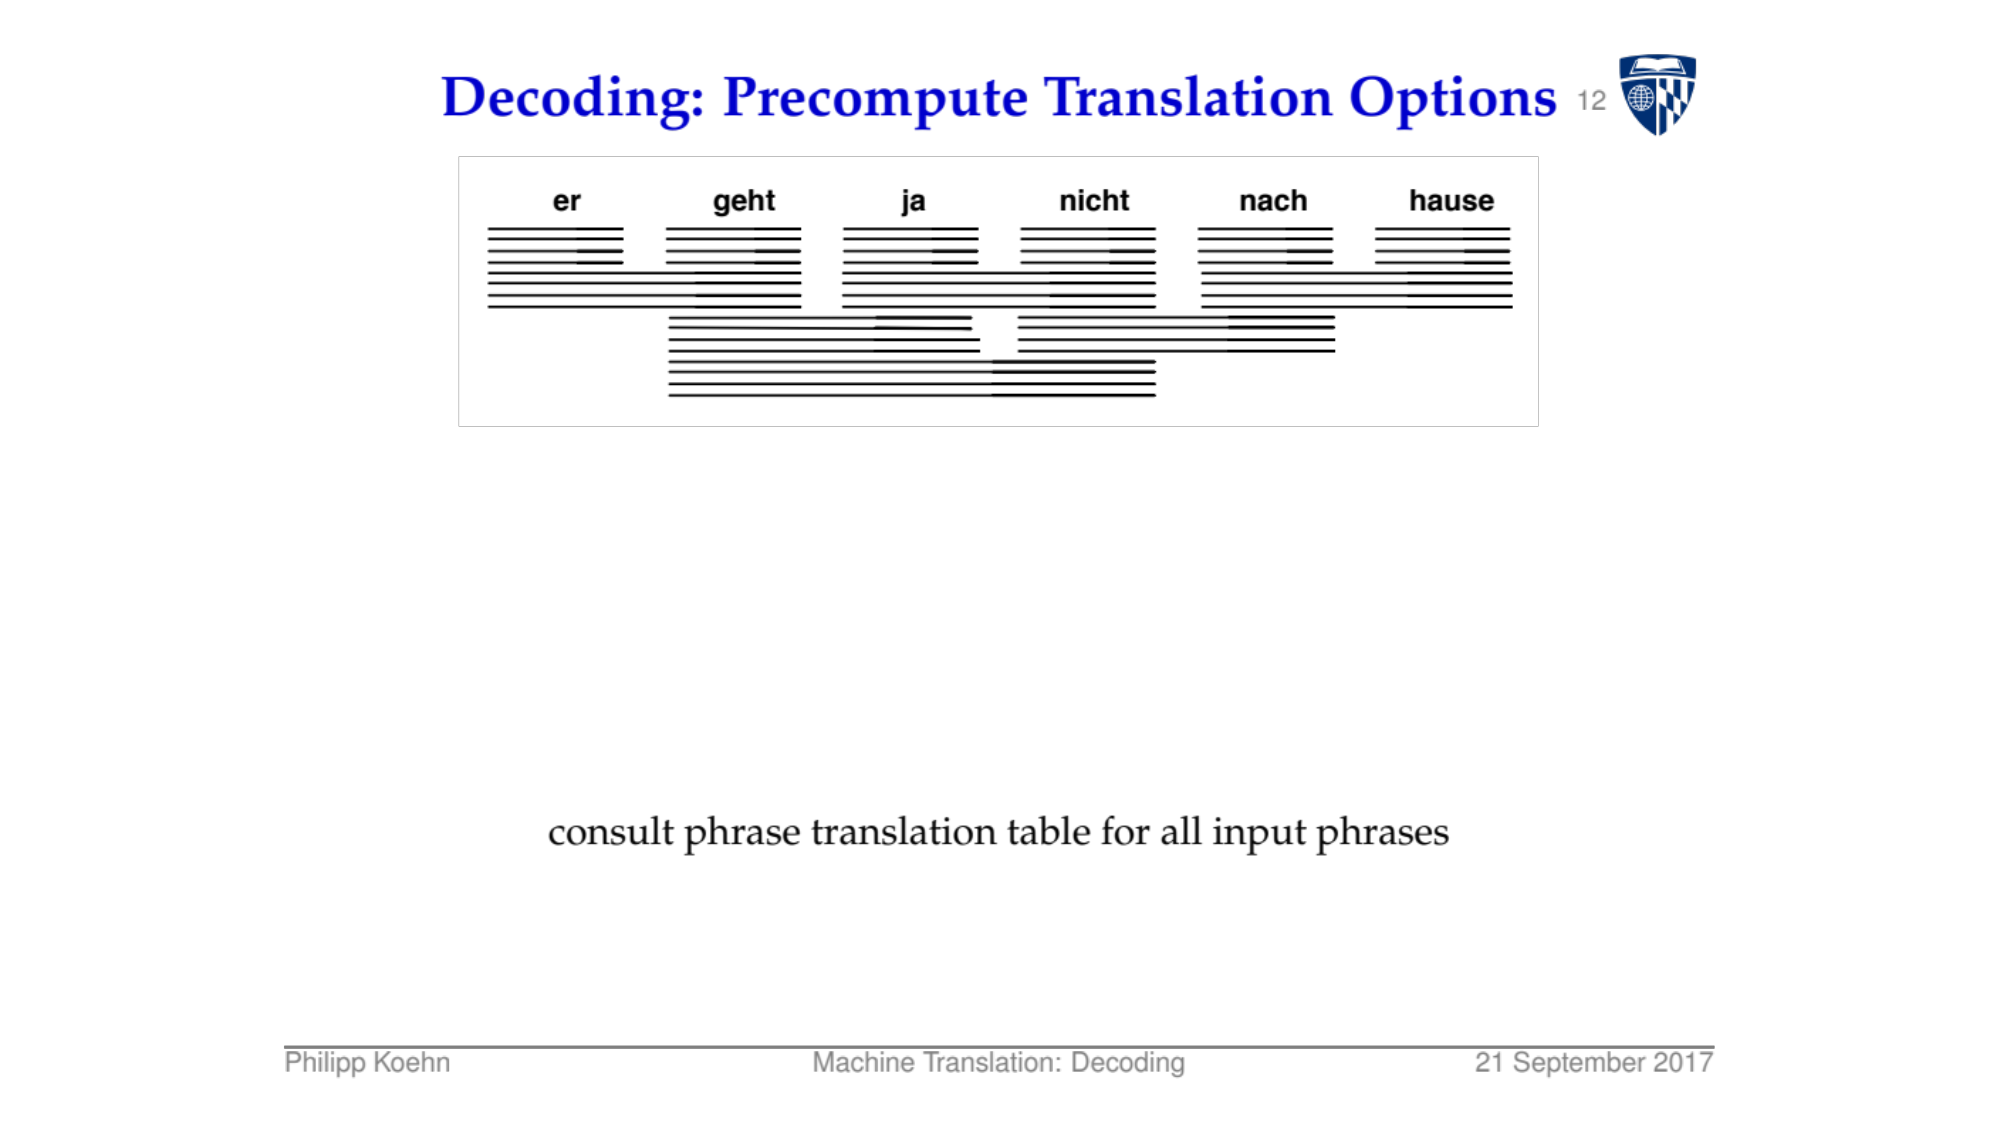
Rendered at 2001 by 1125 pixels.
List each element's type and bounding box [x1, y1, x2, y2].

picture [201, 0, 1795, 1125]
